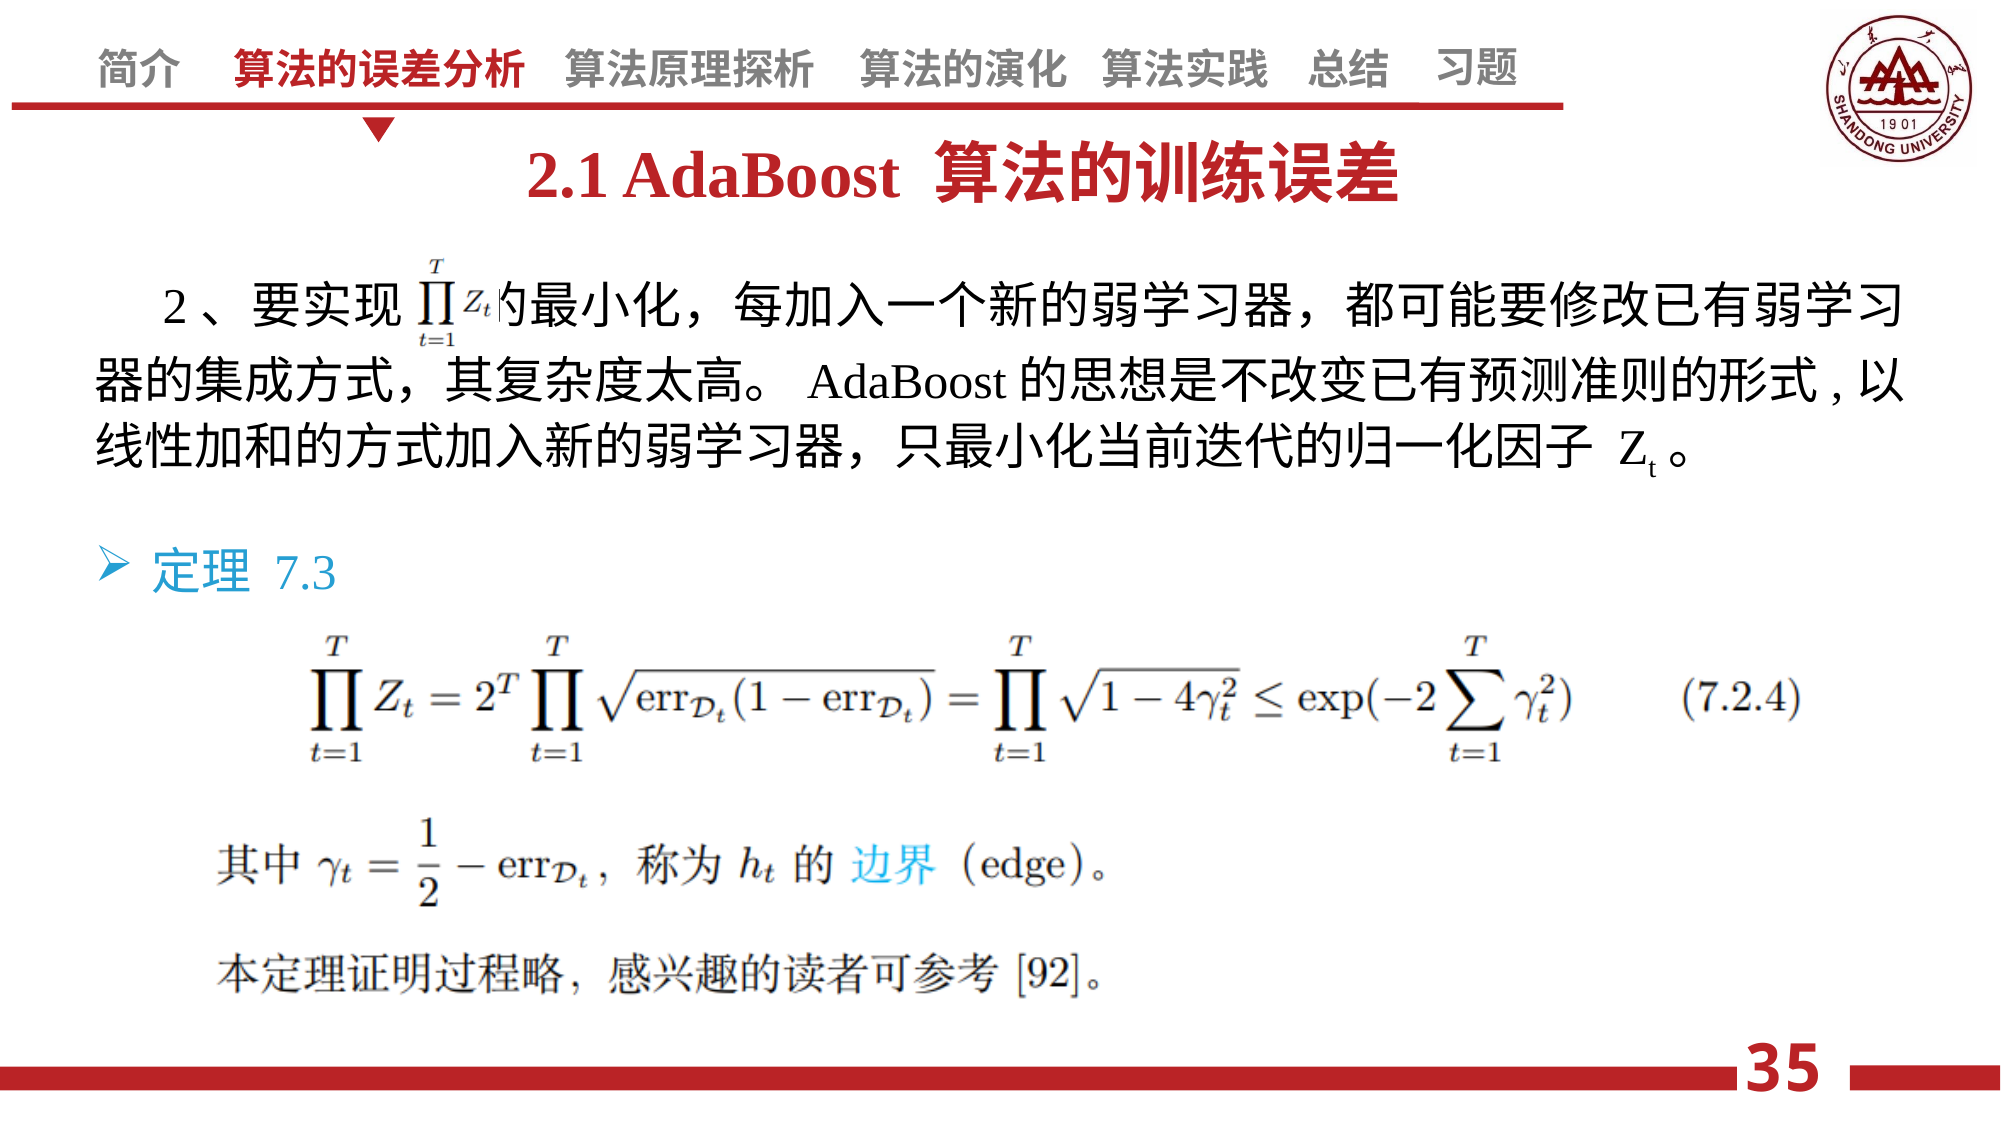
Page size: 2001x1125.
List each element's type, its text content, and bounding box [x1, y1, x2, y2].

picture [176, 600, 1824, 1002]
picture [409, 250, 500, 352]
text_box 2、要实现 的最小化，每加入一个新的弱学习器，都可能要修改已有弱学习器的集成方式，其复杂度太高。AdaBoost的思想是不改变已有预测准则的形式,以线性加和的方式加入新的弱学习器，只最小化当前迭代的归一化因子 Zt。 [79, 250, 1921, 491]
text_box 定理 7.3 [79, 517, 1921, 607]
picture [1820, 9, 1977, 167]
text_box 2.1 AdaBoost 算法的训练误差 [498, 123, 1502, 219]
